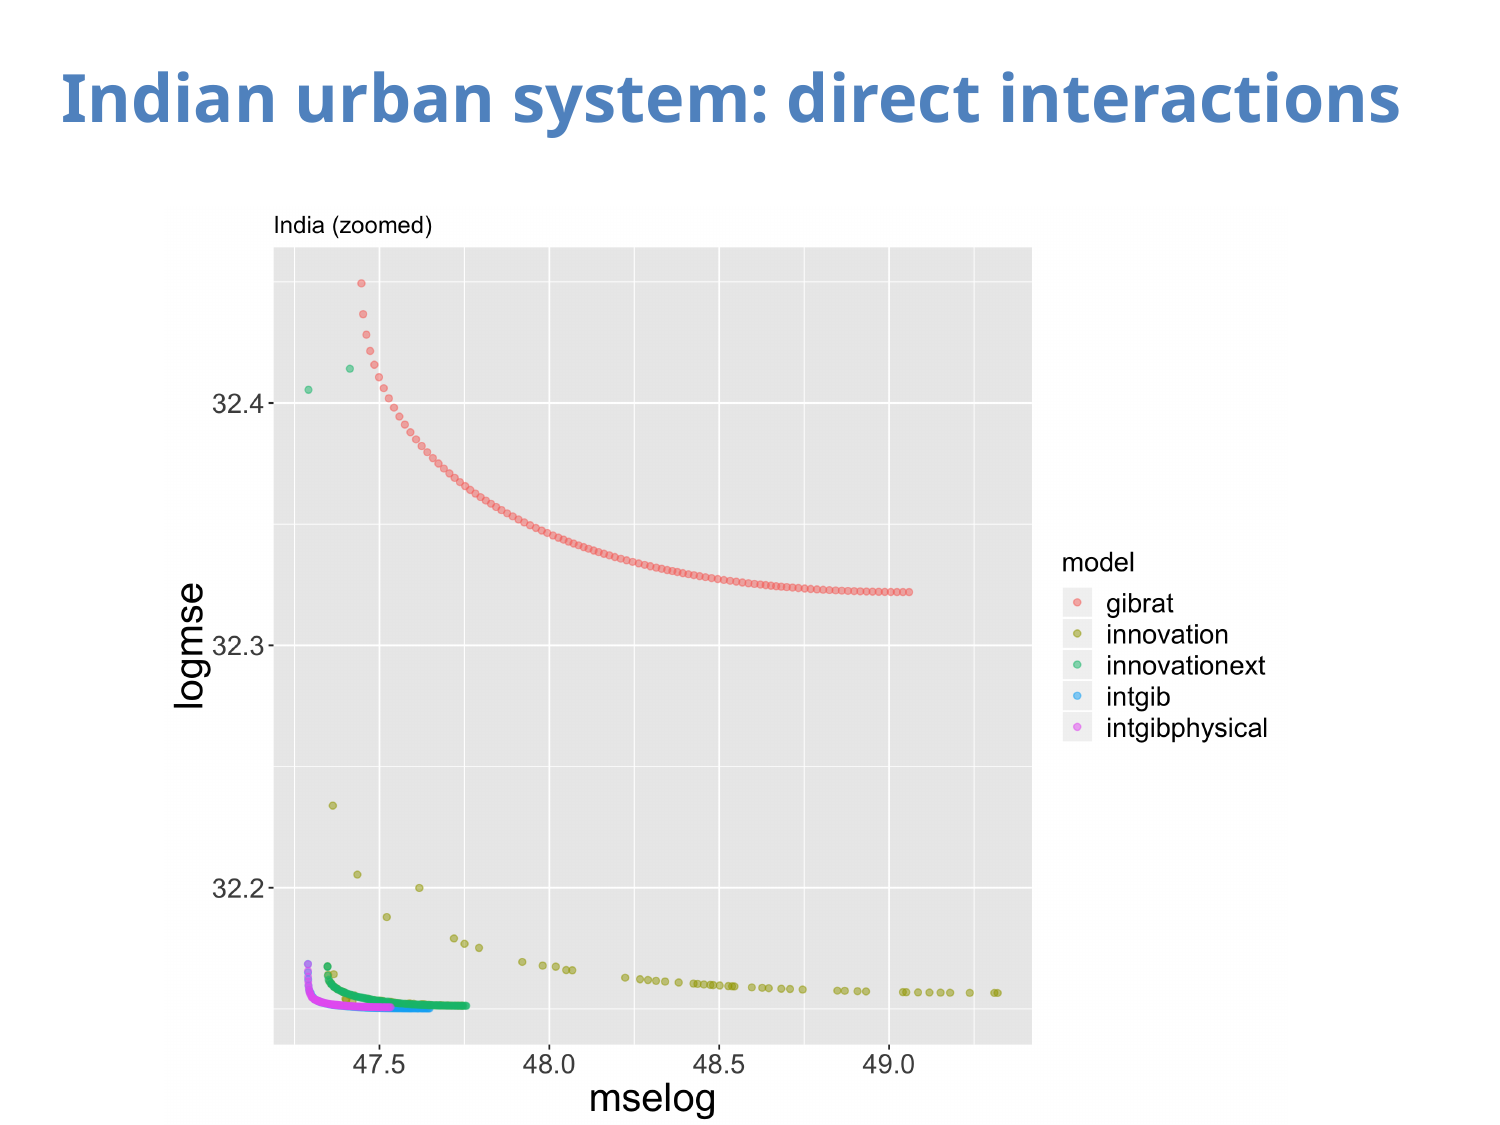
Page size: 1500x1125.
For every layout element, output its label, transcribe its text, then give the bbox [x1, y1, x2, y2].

text_box Indian urban system: direct interactions [47, 1, 1500, 189]
picture [163, 206, 1288, 1125]
